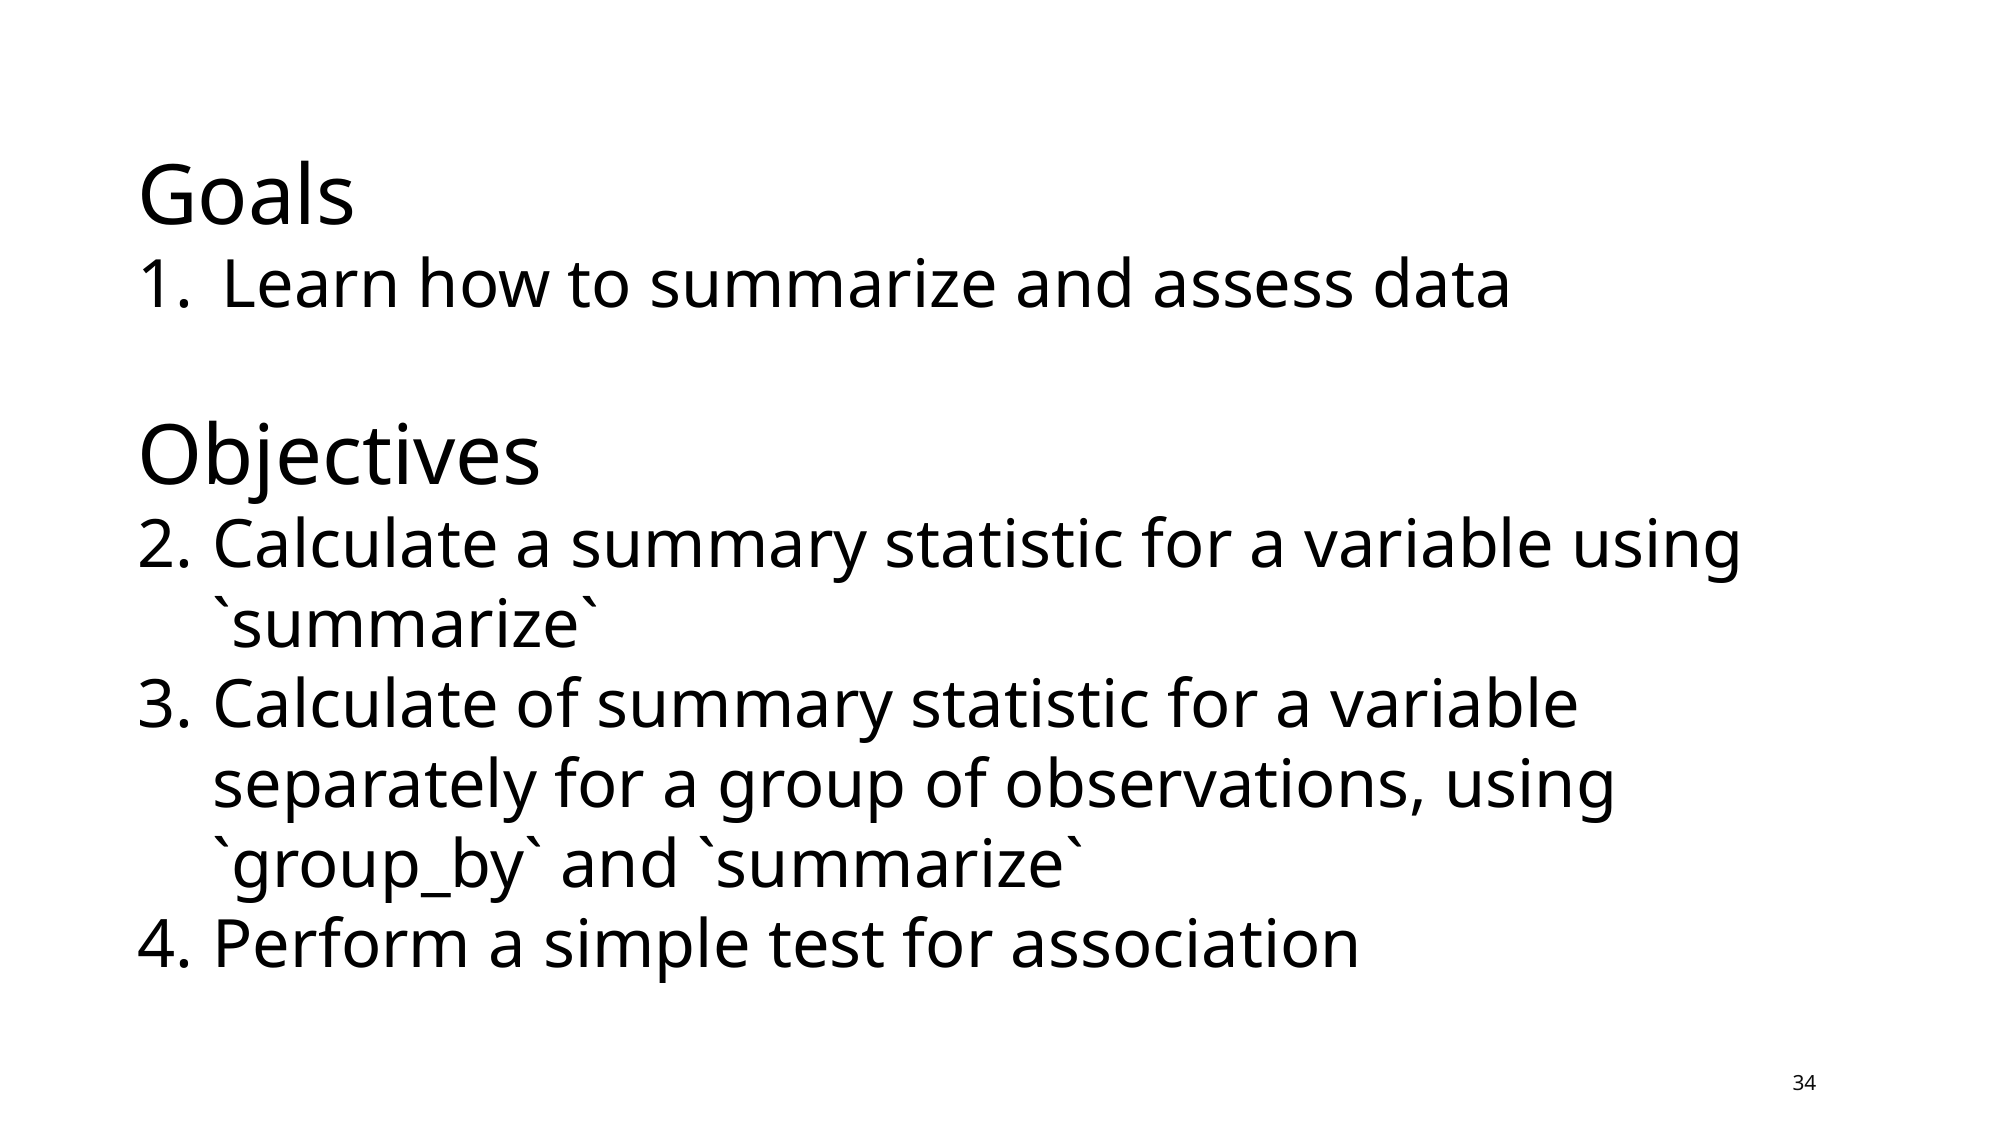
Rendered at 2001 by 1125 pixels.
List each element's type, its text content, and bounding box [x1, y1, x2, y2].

slide_number 34 [1777, 1061, 1938, 1107]
text_box Goals Learn how to summarize and assess data Objectives Calculate a summary statistic for a variable using `summarize` Calculate of summary statistic for a variable separately for a group of observations, using `group_by` and `summarize` Perform a simple test for association [122, 133, 1918, 988]
